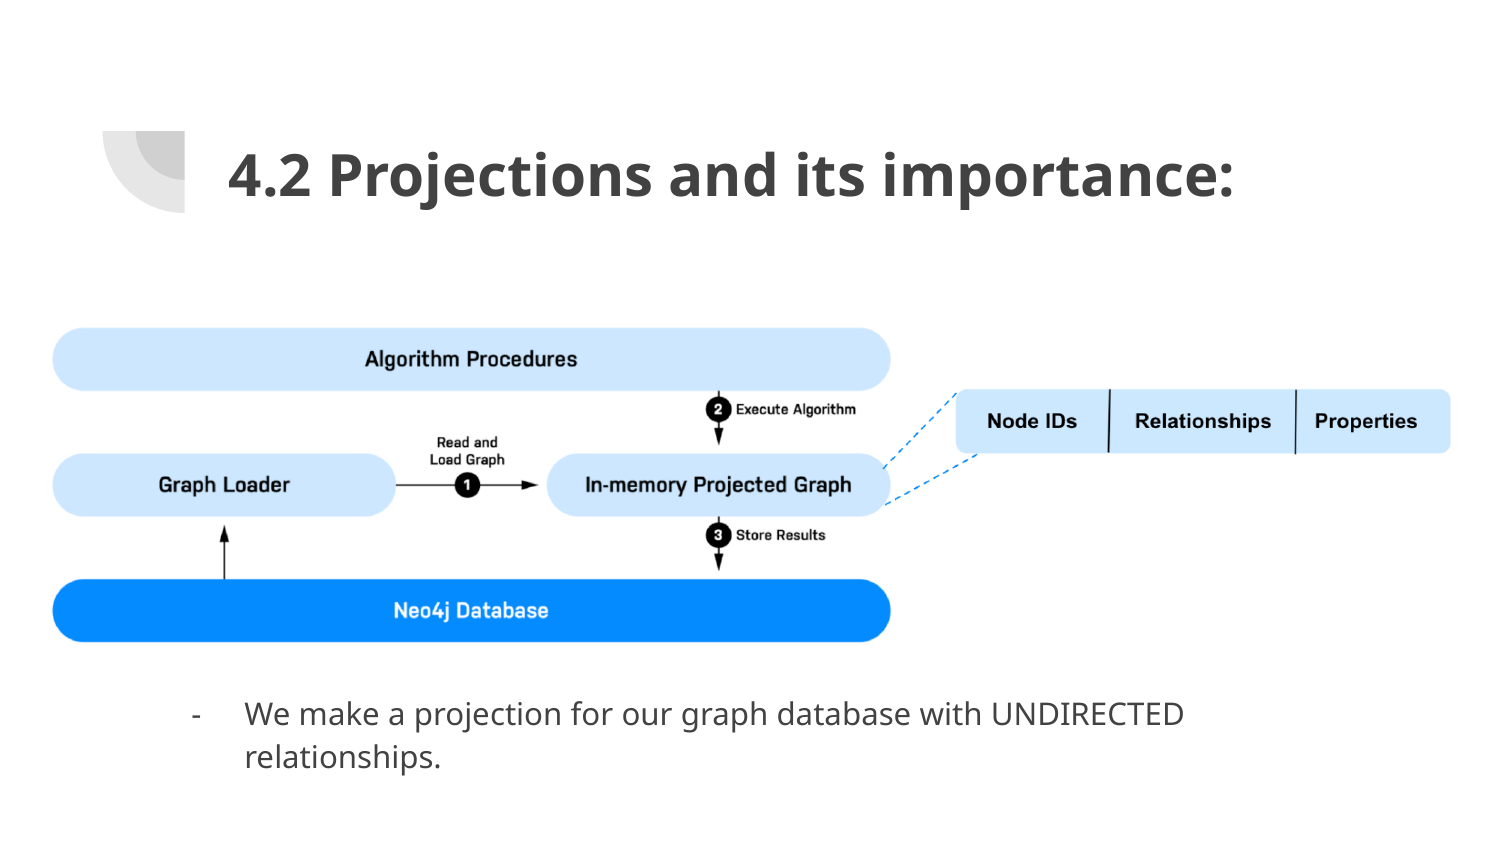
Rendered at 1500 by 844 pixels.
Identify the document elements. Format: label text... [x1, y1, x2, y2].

list We make a projection for our graph database with UNDIRECTED relationships. [154, 729, 1308, 807]
picture [24, 249, 1476, 722]
title 4.2 Projections and its importance: [213, 123, 1368, 248]
